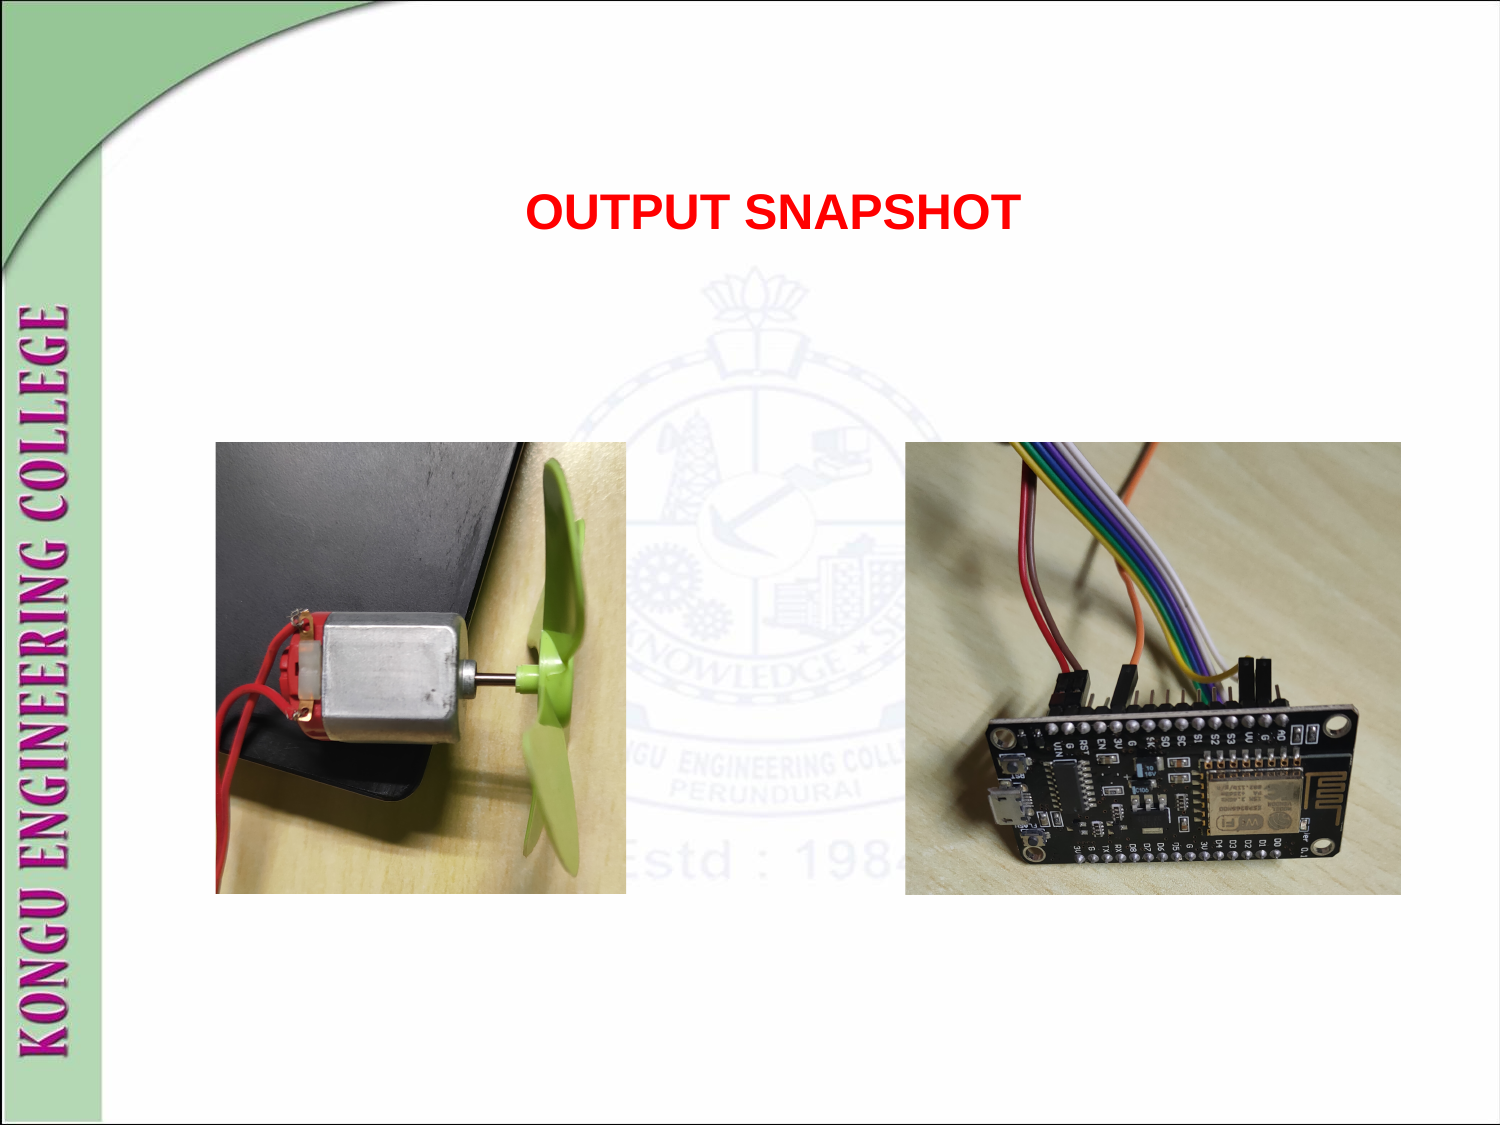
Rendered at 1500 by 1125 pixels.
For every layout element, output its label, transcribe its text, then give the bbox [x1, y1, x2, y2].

title OUTPUT SNAPSHOT [74, 115, 1426, 304]
picture [0, 0, 1500, 1125]
